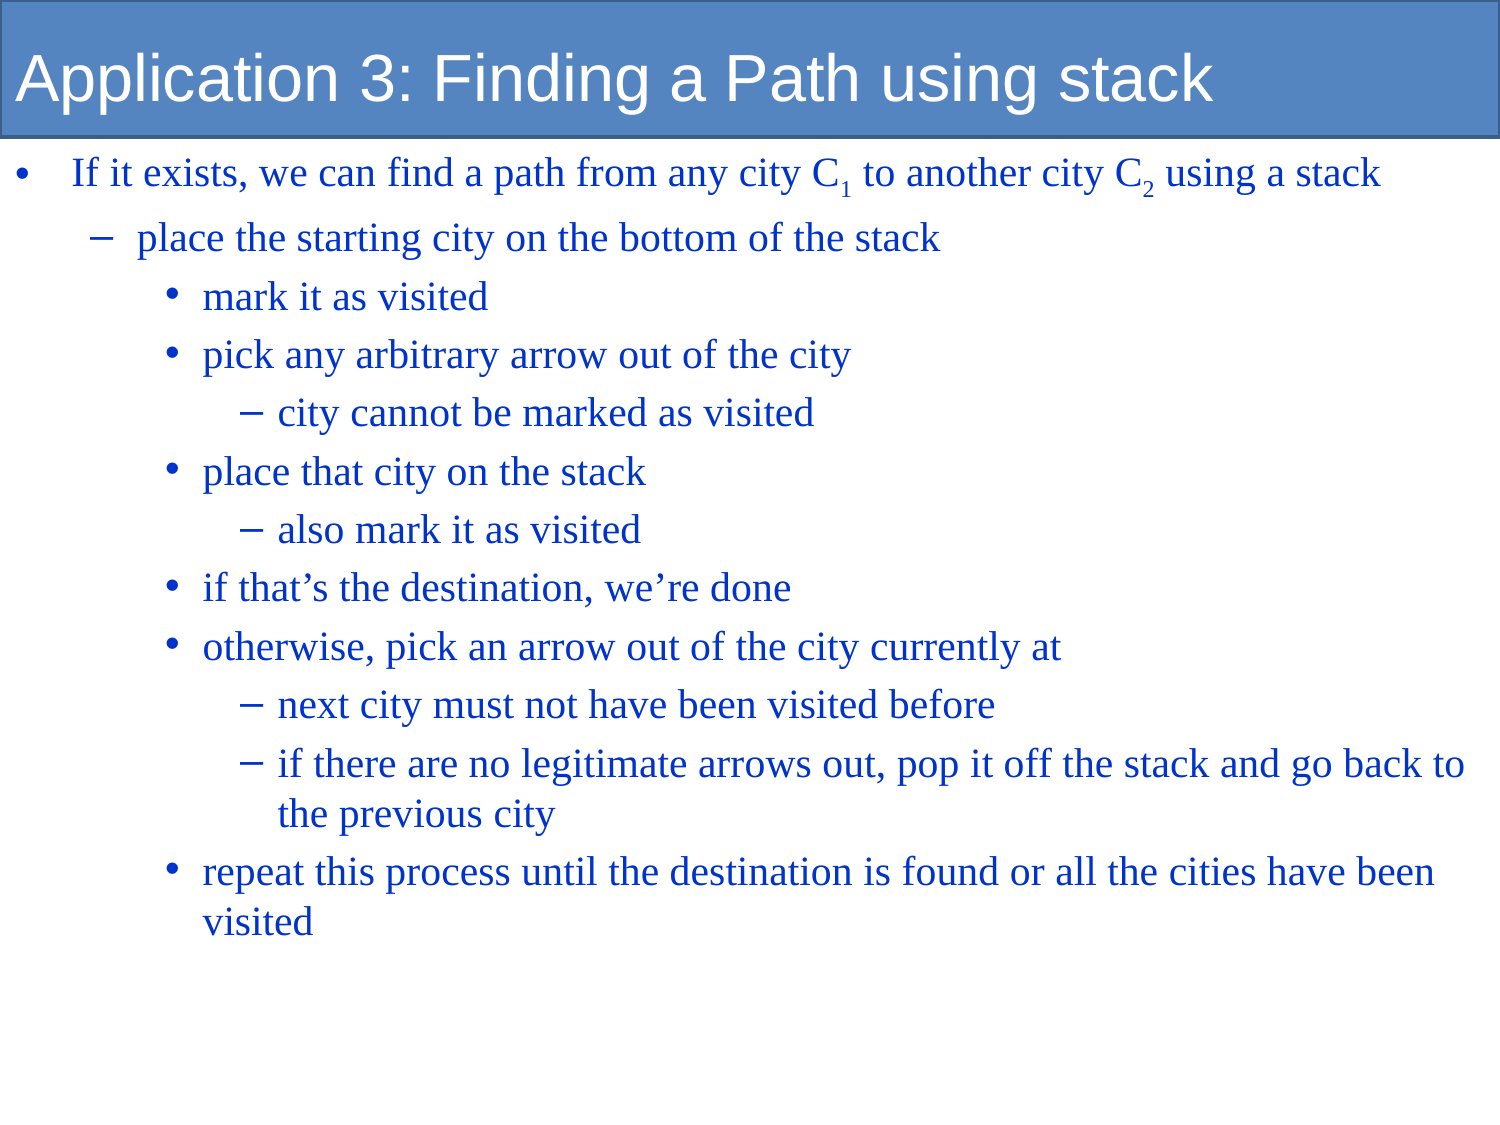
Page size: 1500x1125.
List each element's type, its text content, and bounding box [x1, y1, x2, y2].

list If it exists, we can find a path from any city C1 to another city C2 using a stack place the starting city on the bottom of the stack mark it as visited pick any arbitrary arrow out of the city city cannot be marked as visited place that city on the stack also mark it as visited if that’s the destination, we’re done otherwise, pick an arrow out of the city currently at next city must not have been visited before if there are no legitimate arrows out, pop it off the stack and go back to the previous city repeat this process until the destination is found or all the cities have been visited [0, 137, 1500, 1088]
title Application 3: Finding a Path using stack [0, 0, 1425, 137]
